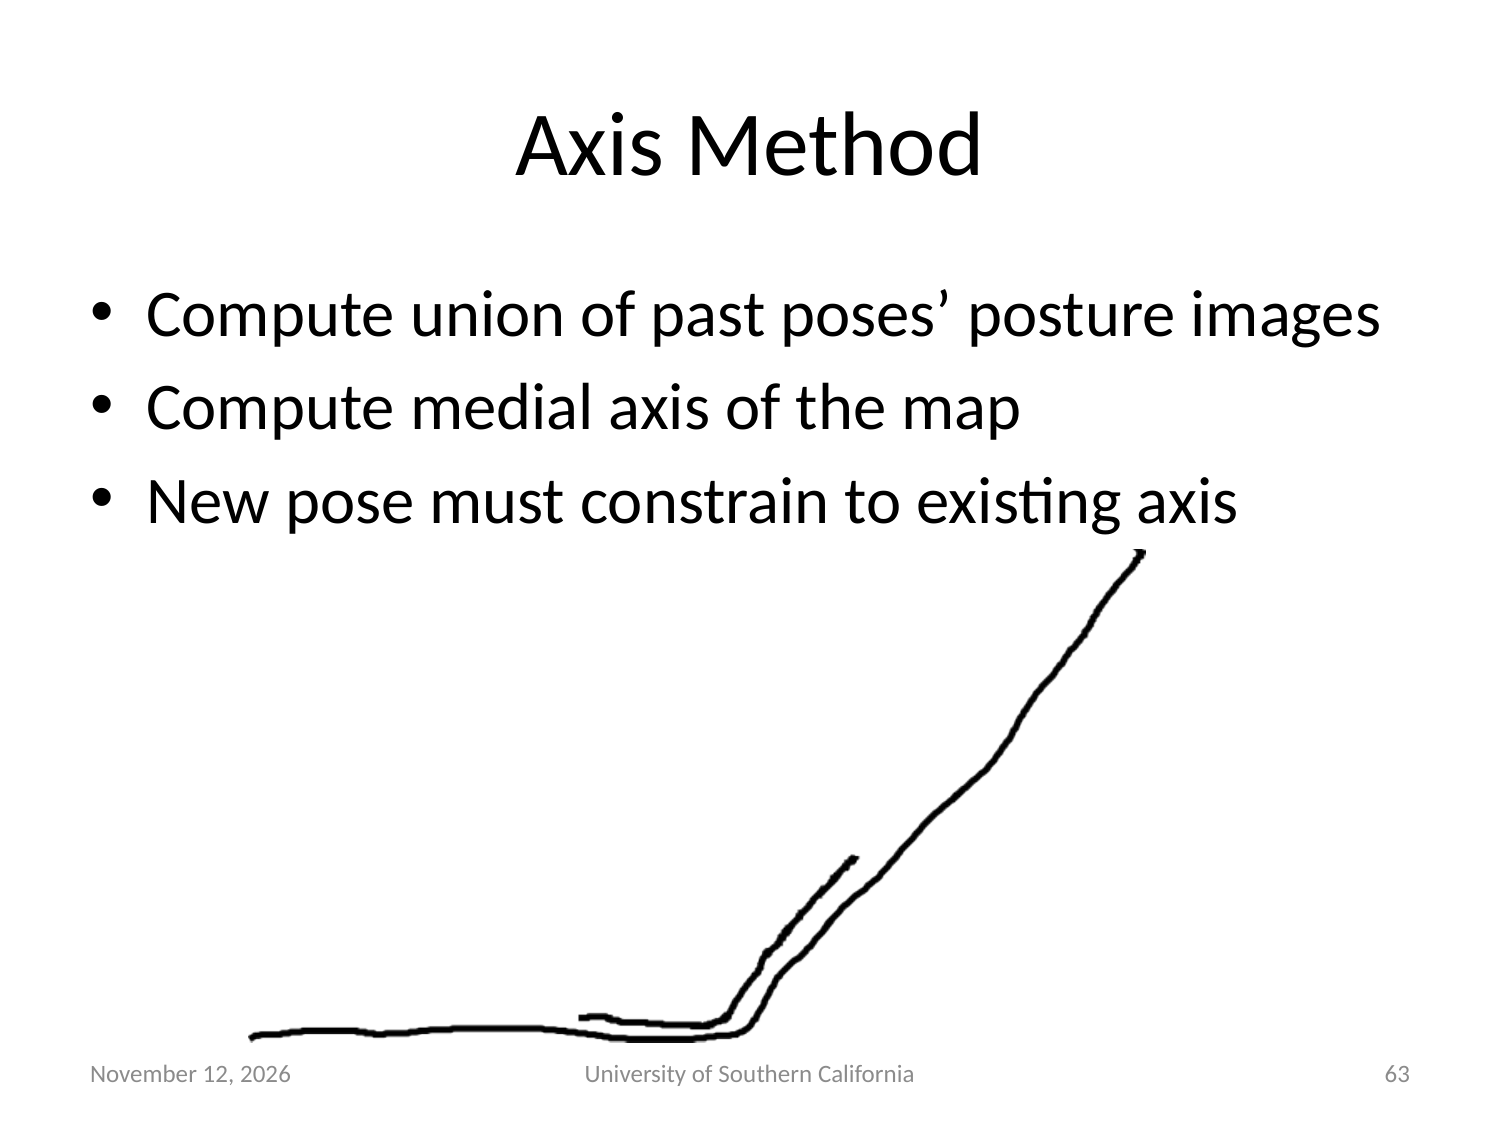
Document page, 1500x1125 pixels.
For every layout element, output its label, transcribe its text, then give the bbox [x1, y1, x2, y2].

footer University of Southern California [512, 1051, 988, 1103]
picture [248, 549, 1146, 1043]
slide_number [75, 1042, 425, 1103]
title Axis Method [75, 45, 1425, 233]
slide_number 63 [1074, 1042, 1425, 1103]
list Compute union of past poses’ posture images Compute medial axis of the map New pose must constrain to existing axis [75, 262, 1425, 1005]
